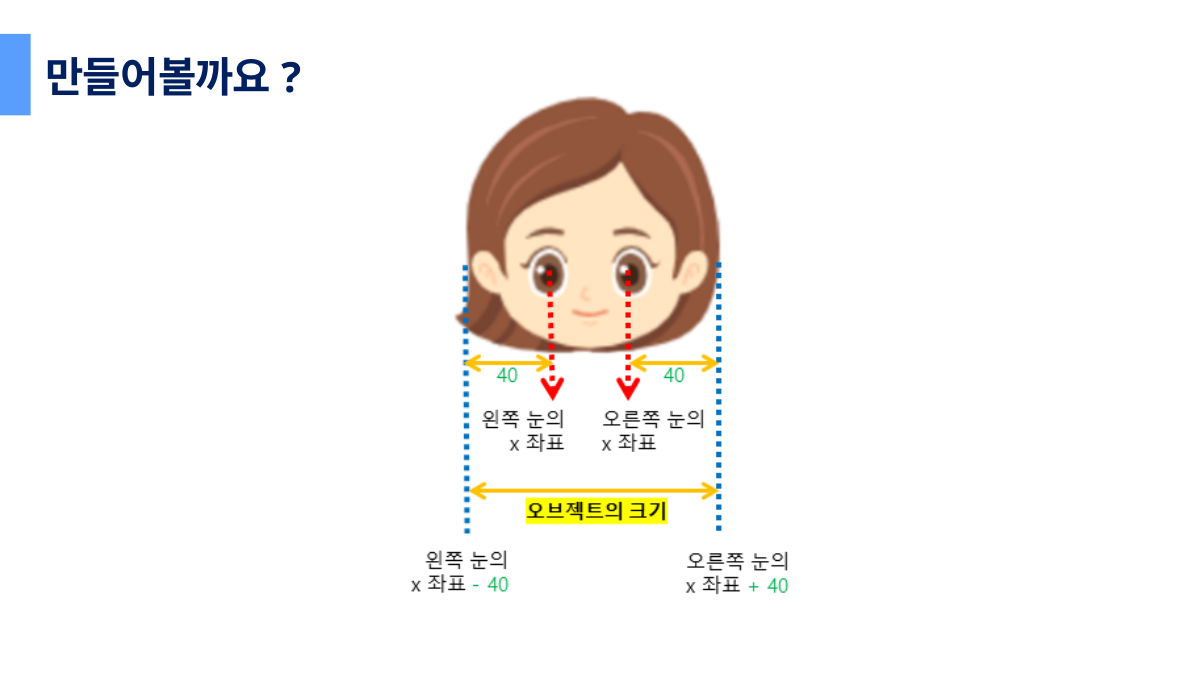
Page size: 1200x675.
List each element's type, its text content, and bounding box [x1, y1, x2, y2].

picture [397, 65, 803, 610]
text_box 만들어볼까요? [32, 43, 385, 109]
text_box [0, 33, 32, 116]
